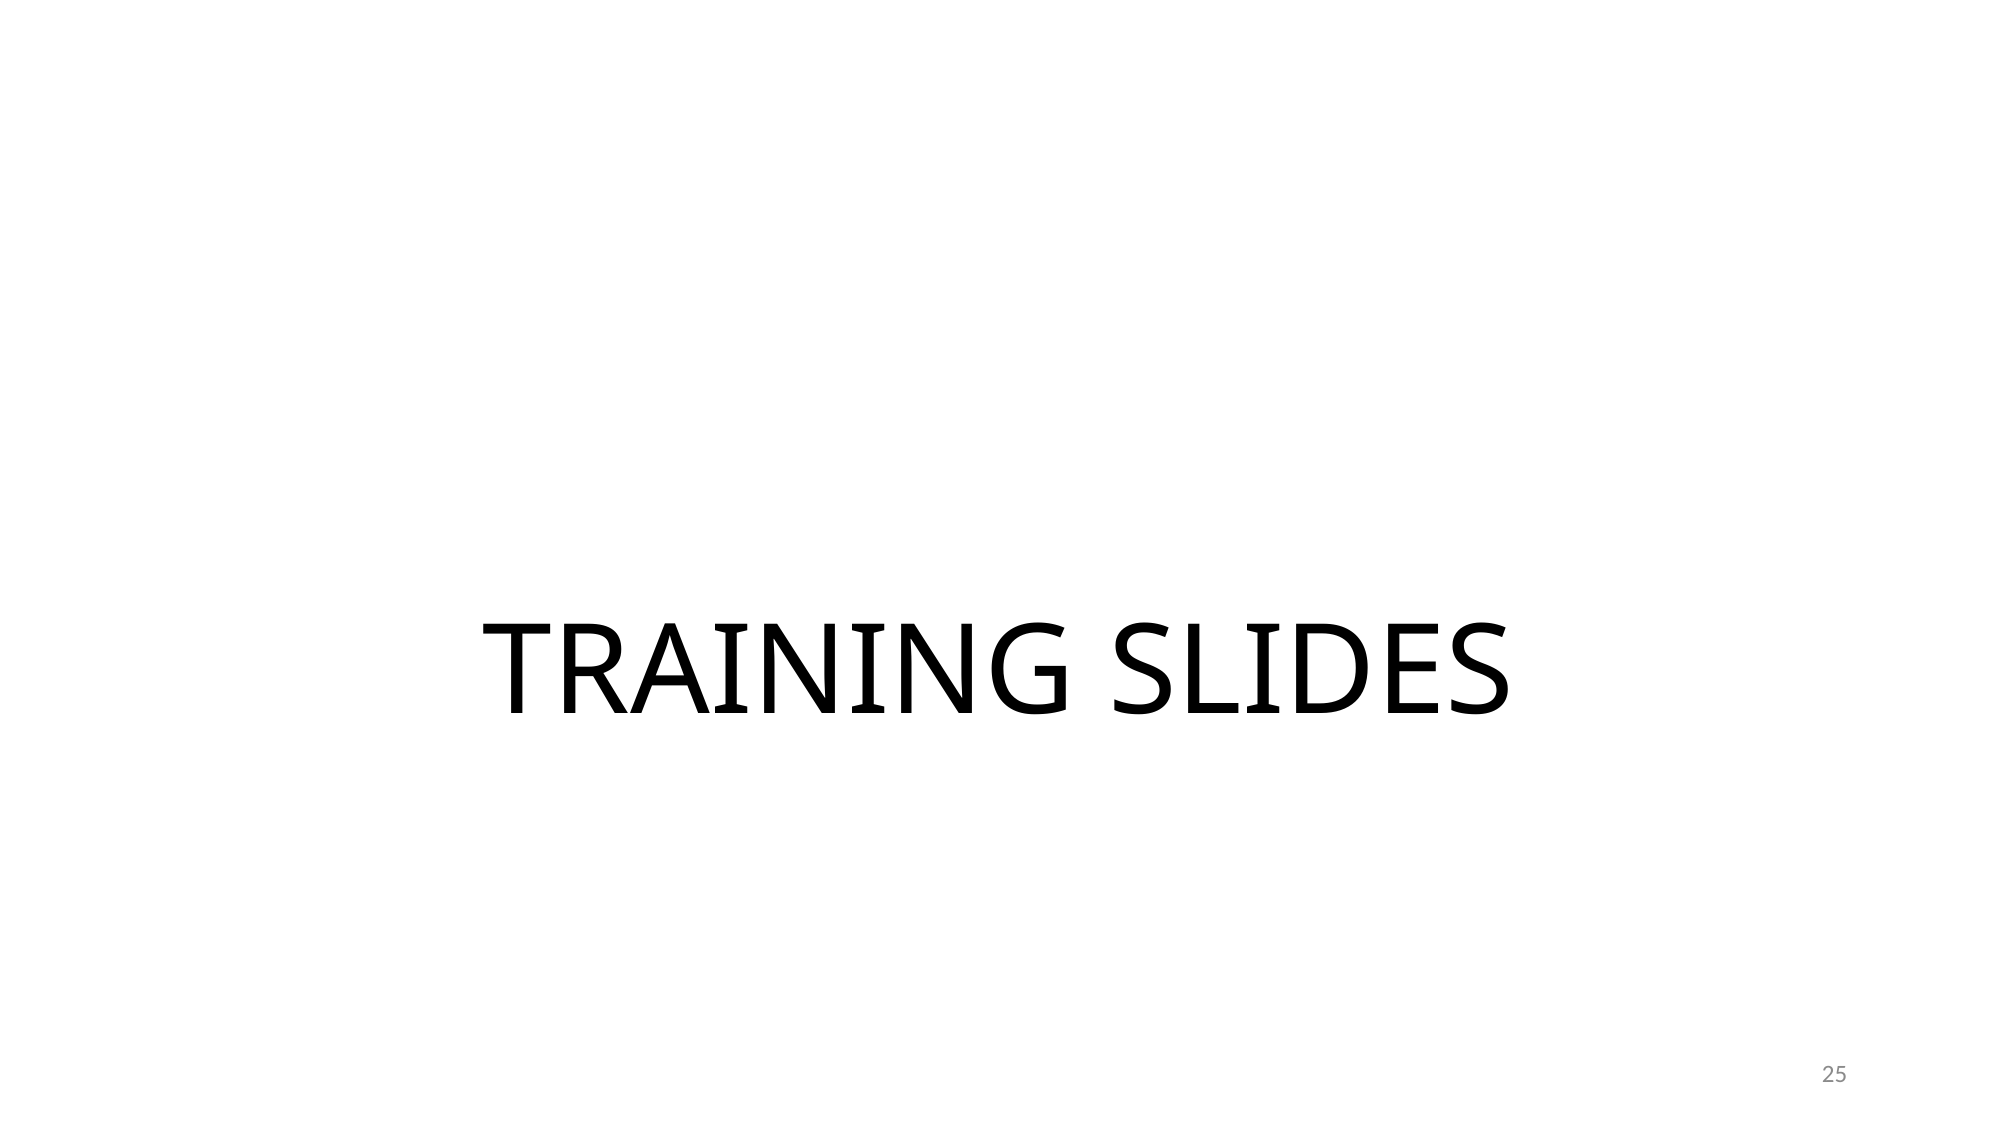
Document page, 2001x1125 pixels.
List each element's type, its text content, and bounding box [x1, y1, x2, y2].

slide_number 25 [1412, 1042, 1863, 1103]
title TRAINING SLIDES [136, 280, 1862, 749]
